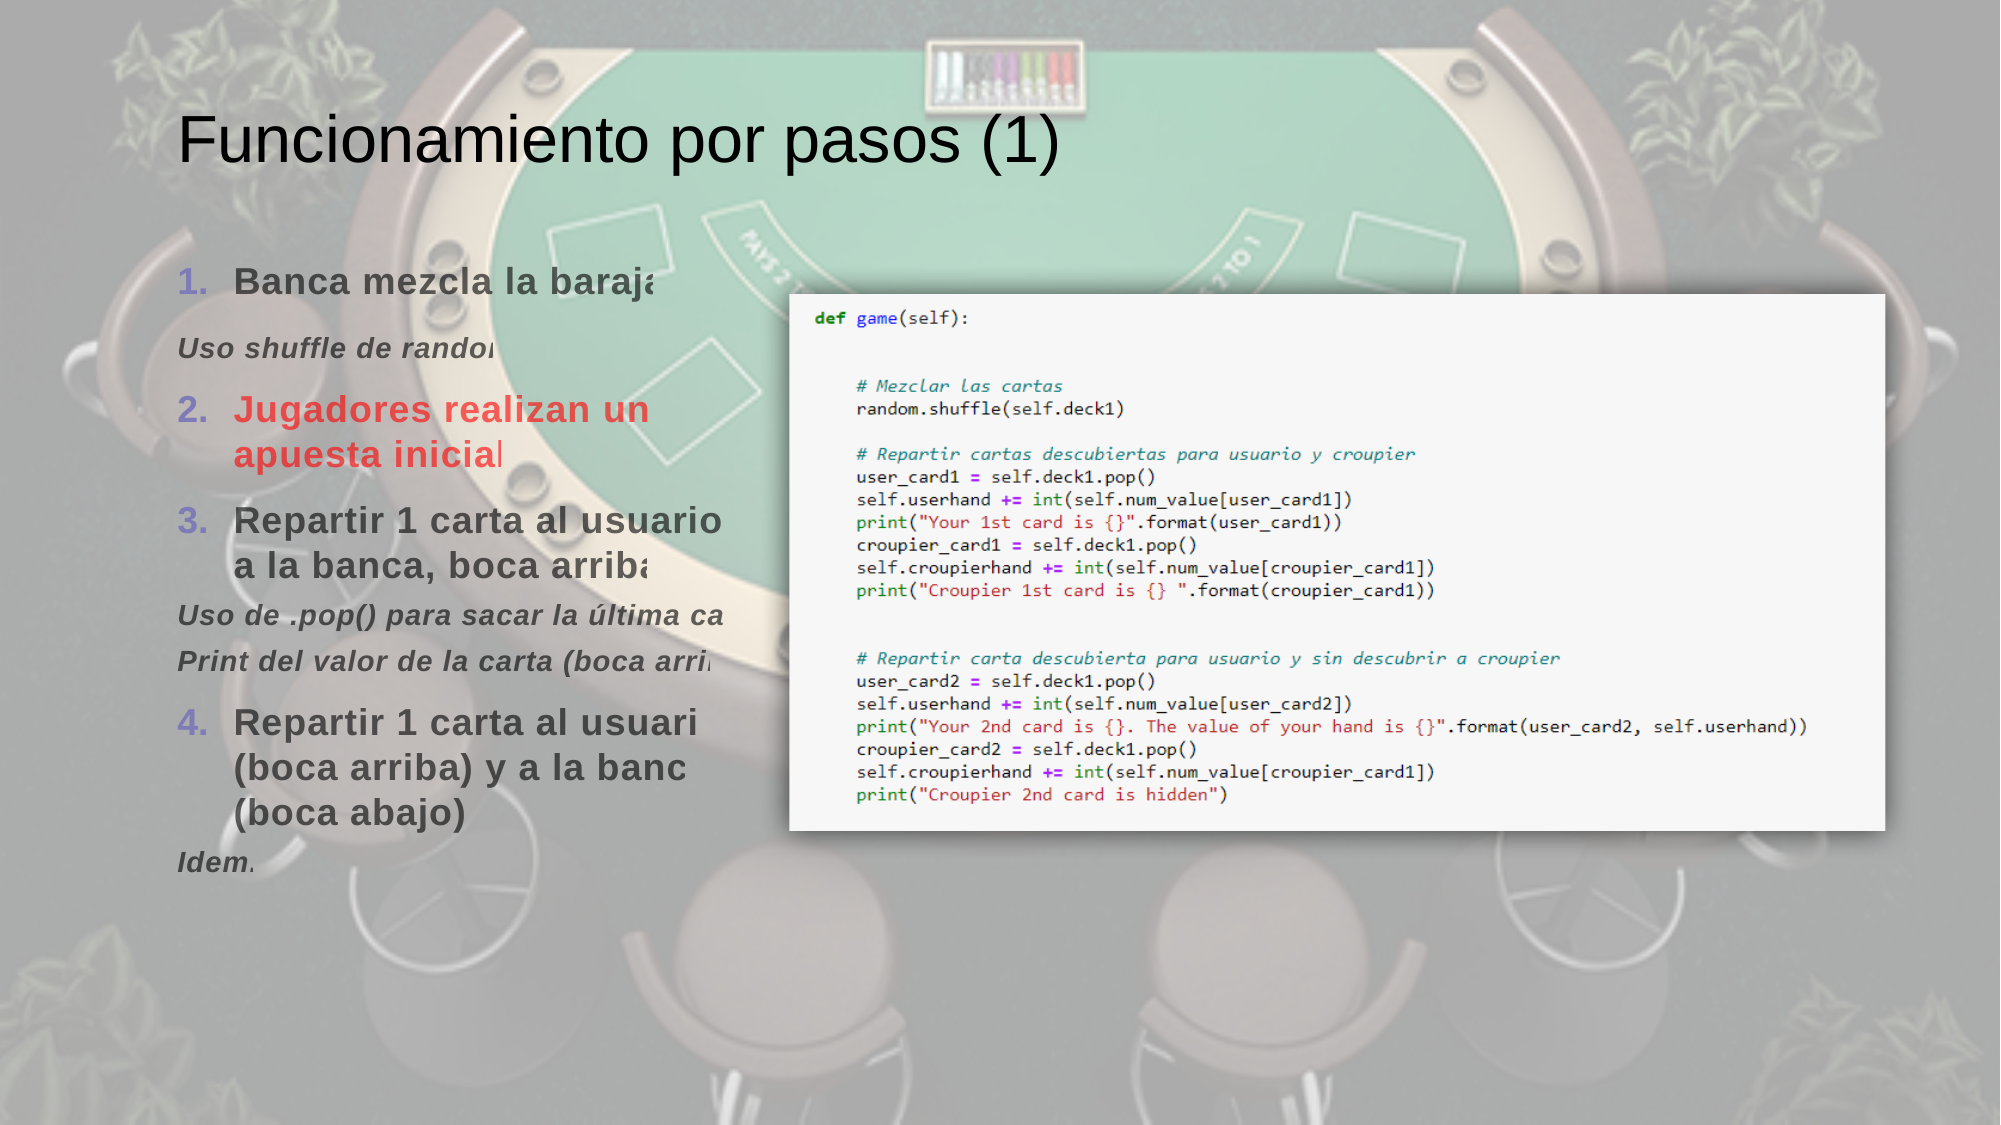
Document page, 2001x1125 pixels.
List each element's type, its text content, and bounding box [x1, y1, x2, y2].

list Banca mezcla la baraja. Uso shuffle de random Jugadores realizan una apuesta inicial. Repartir 1 carta al usuario y a la banca, boca arriba. Uso de .pop() para sacar la última carta Print del valor de la carta (boca arriba) Repartir 1 carta al usuario (boca arriba) y a la banca (boca abajo). Idem. [162, 226, 790, 899]
title Funcionamiento por pasos (1) [162, 64, 1838, 183]
picture [789, 294, 1886, 831]
